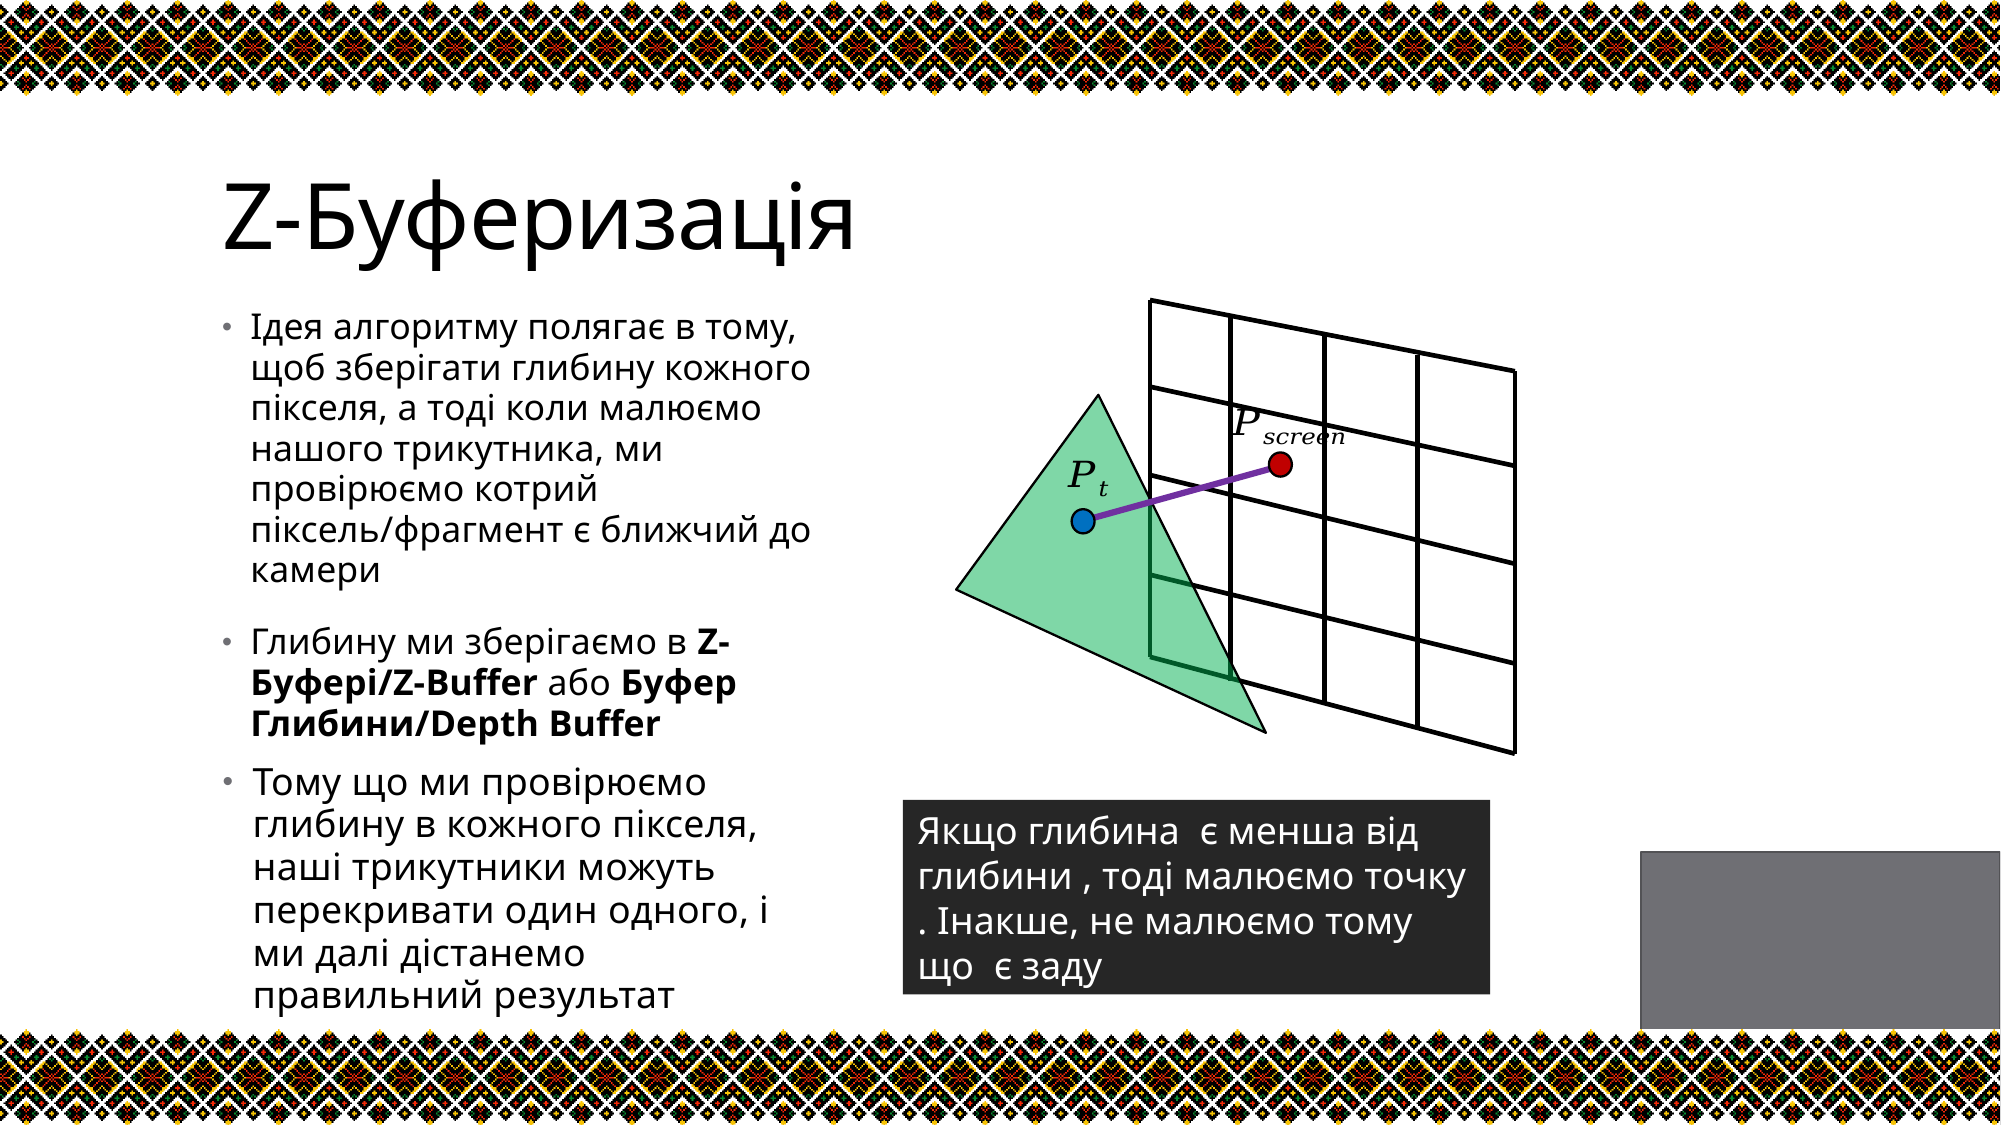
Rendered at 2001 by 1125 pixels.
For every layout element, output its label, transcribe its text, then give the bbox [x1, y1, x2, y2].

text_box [1151, 299, 1516, 372]
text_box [1149, 574, 1516, 664]
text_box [1149, 672, 1508, 754]
text_box [955, 393, 1142, 677]
text_box Тому що ми провірюємо глибину в кожного пікселя, наші трикутники можуть перекривати один одного, і ми далі дістанемо правильний результат [207, 753, 813, 1090]
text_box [1149, 386, 1516, 467]
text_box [1083, 465, 1281, 521]
list Ідея алгоритму полягає в тому, щоб зберігати глибину кожного пікселя, а тоді коли малюємо нашого трикутника, ми провірюємо котрий піксель/фрагмент є ближчий до камери Глибину ми зберігаємо в Z-Буфері/Z-Buffer або Буфер Глибини/Depth Buffer [206, 299, 840, 754]
picture [0, 0, 2000, 96]
picture [0, 1029, 2000, 1125]
text_box [1070, 510, 1093, 535]
title Z-Буферизація [206, 60, 1797, 278]
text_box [1149, 474, 1516, 564]
